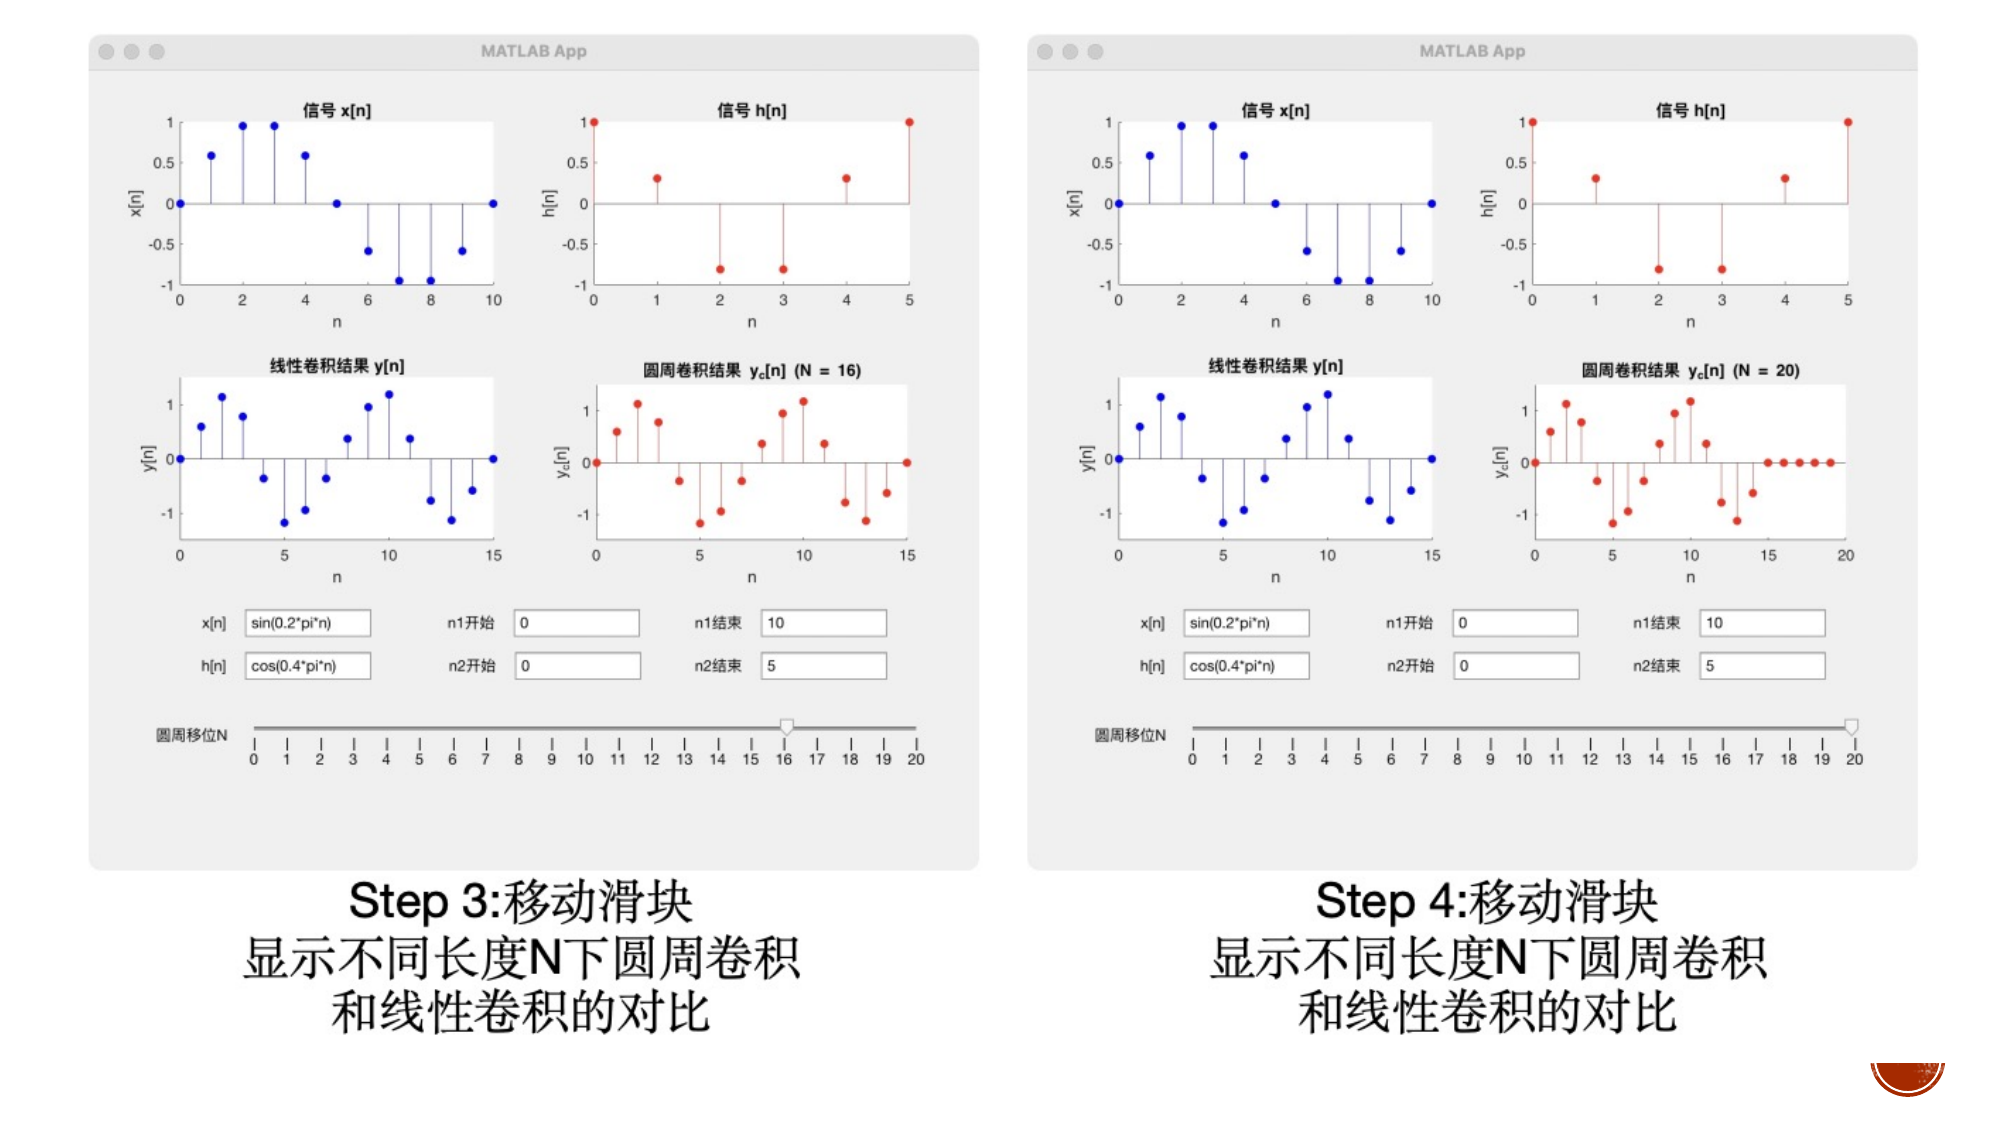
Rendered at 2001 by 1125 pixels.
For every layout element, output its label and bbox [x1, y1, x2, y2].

list [26, 37, 2000, 1059]
